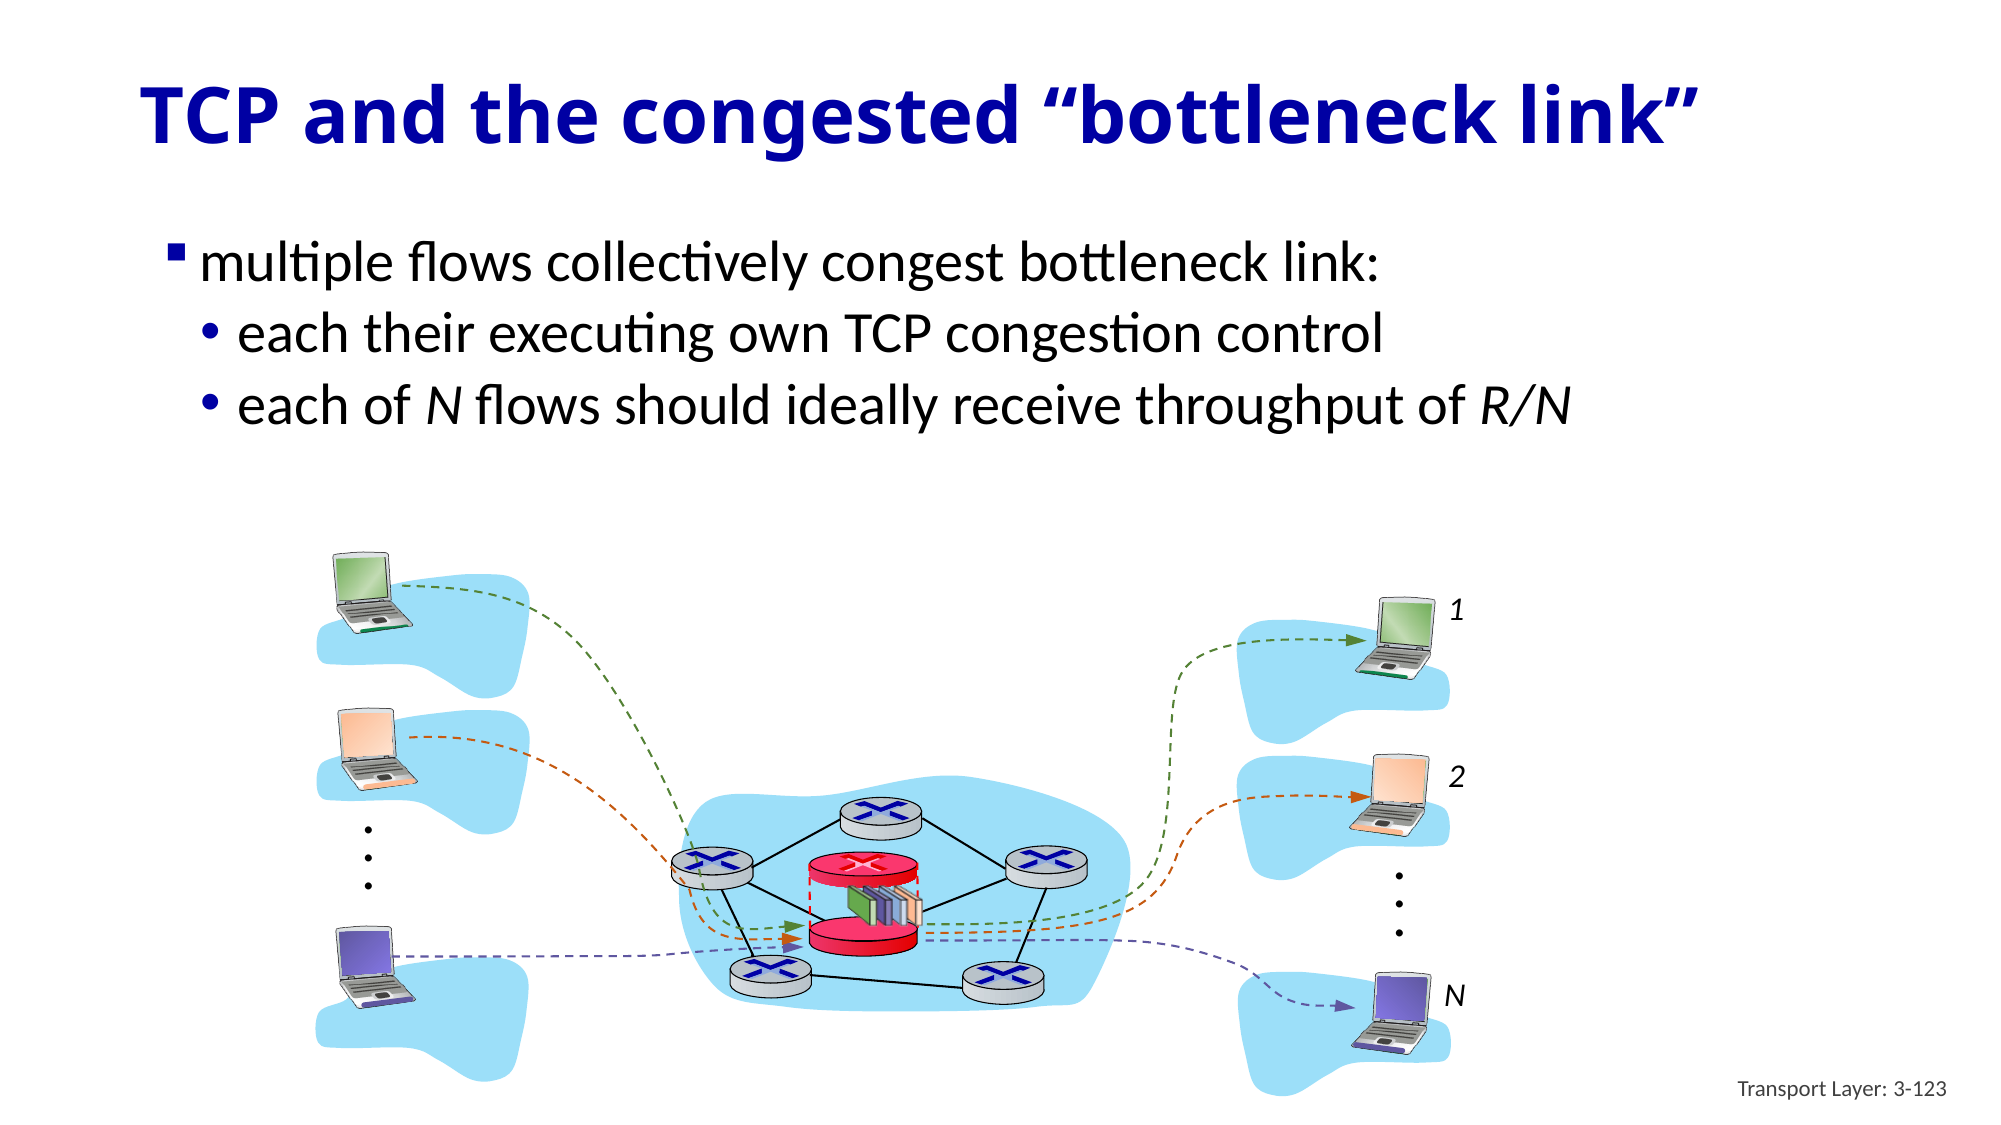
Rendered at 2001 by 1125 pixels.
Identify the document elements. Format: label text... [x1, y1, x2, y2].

text_box [688, 890, 803, 946]
text_box [936, 800, 1235, 934]
text_box [936, 873, 1066, 926]
text_box multiple flows collectively congest bottleneck link: each their executing own TCP congestion control each of N flows should ideally receive throughput of R/N [109, 224, 1943, 488]
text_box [840, 797, 922, 841]
title TCP and the congested “bottleneck link” [124, 44, 1994, 192]
text_box [732, 956, 1102, 1012]
text_box [812, 943, 1018, 987]
text_box [936, 931, 1028, 940]
text_box [692, 949, 750, 998]
text_box [936, 891, 976, 917]
text_box [532, 756, 671, 872]
text_box [681, 833, 691, 847]
slide_number Transport Layer: 3-123 [1512, 1056, 1963, 1117]
text_box [710, 881, 806, 931]
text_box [1005, 845, 1088, 889]
text_box [751, 895, 809, 955]
text_box [532, 943, 804, 958]
text_box [532, 607, 713, 847]
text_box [809, 852, 936, 957]
text_box [746, 938, 781, 948]
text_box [1235, 579, 1487, 1098]
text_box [730, 955, 812, 998]
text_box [314, 535, 532, 1083]
text_box [678, 890, 746, 949]
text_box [671, 847, 753, 890]
text_box [688, 775, 1095, 867]
text_box [1049, 644, 1235, 883]
text_box [936, 938, 1235, 990]
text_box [962, 961, 1044, 1005]
text_box [1027, 914, 1123, 940]
text_box [753, 820, 1005, 911]
text_box [743, 938, 750, 948]
